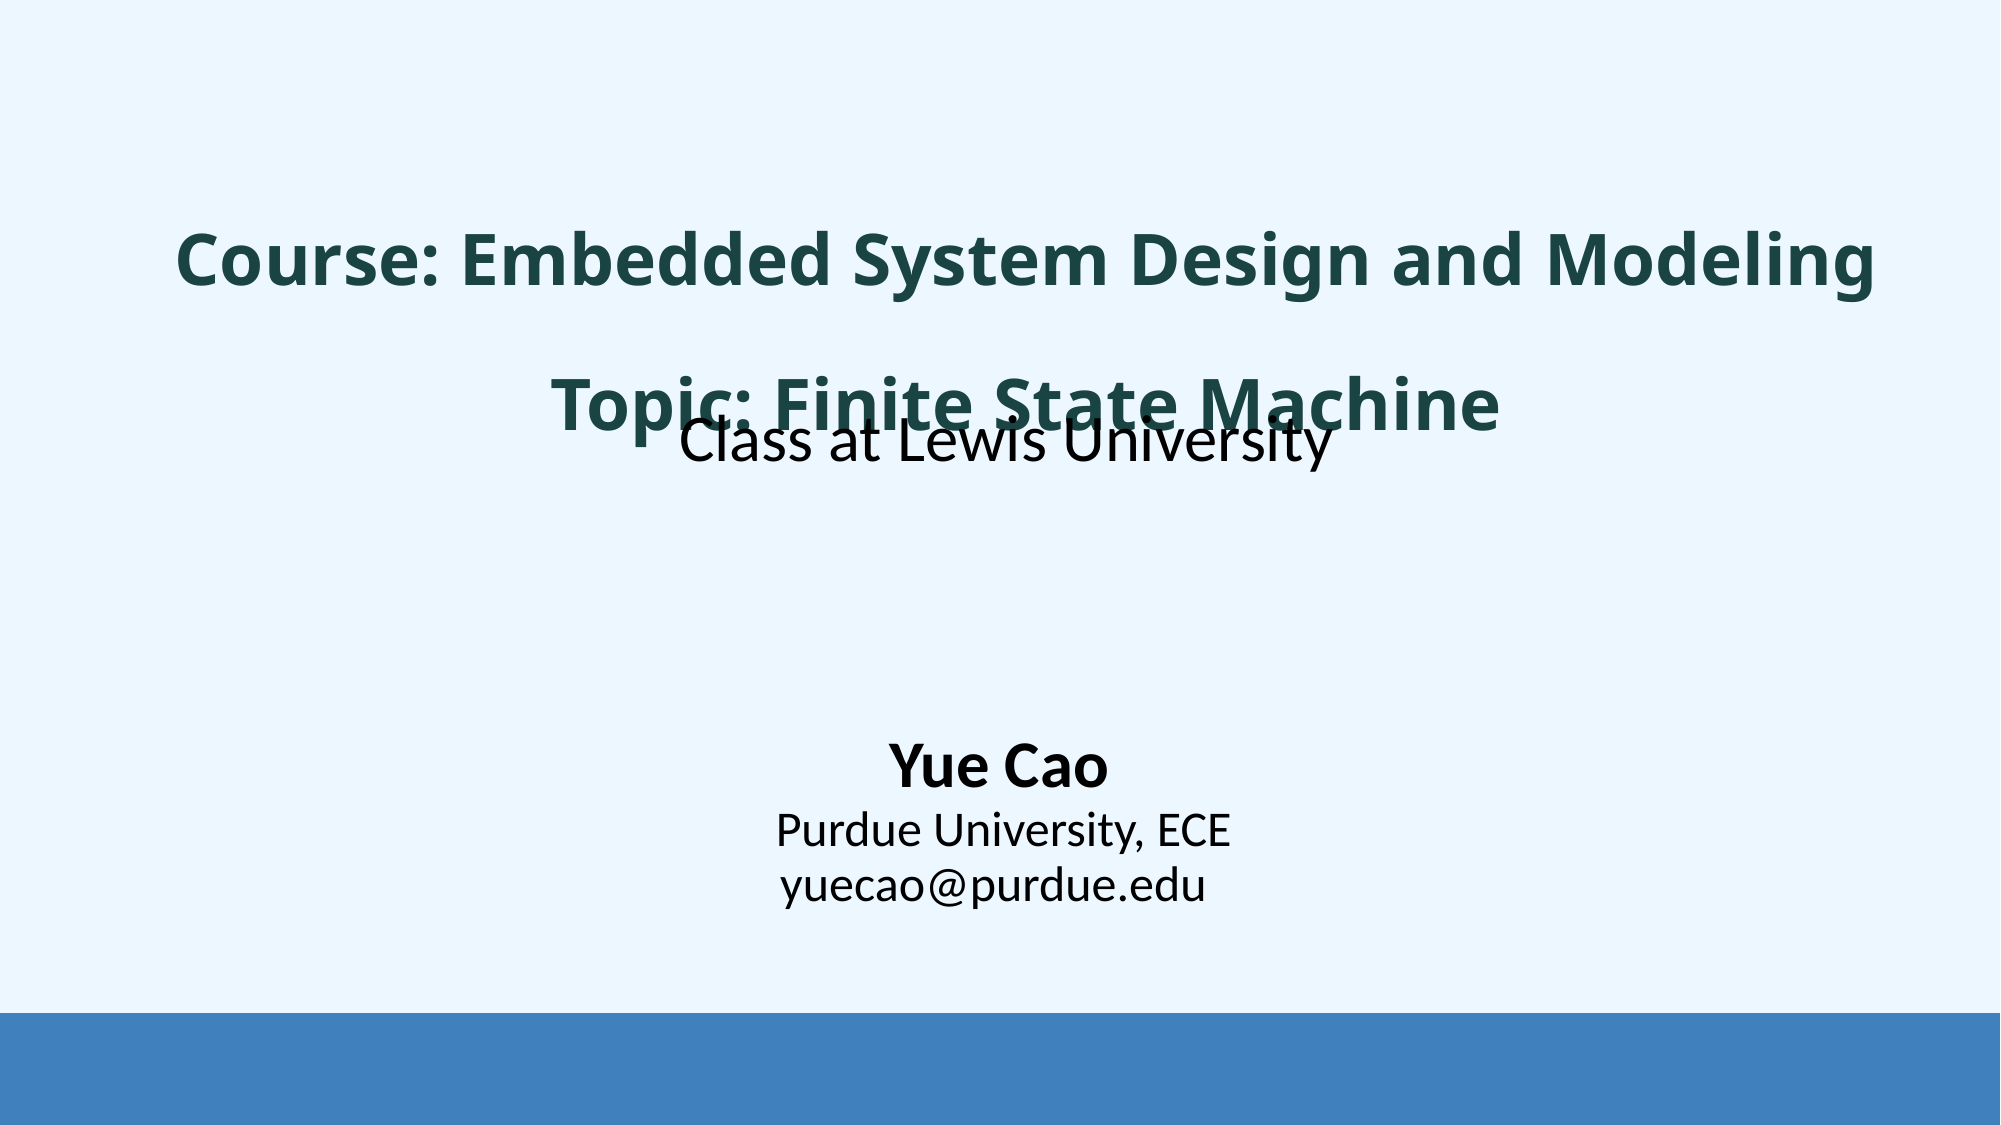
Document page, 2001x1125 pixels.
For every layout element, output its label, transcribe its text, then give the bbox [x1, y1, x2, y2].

text_box Yue Cao Purdue University, ECE yuecao@purdue.edu [249, 723, 1750, 1102]
title Course: Embedded System Design and Modeling Topic: Finite State Machine [76, 152, 1976, 548]
text_box Class at Lewis University [249, 397, 1750, 723]
